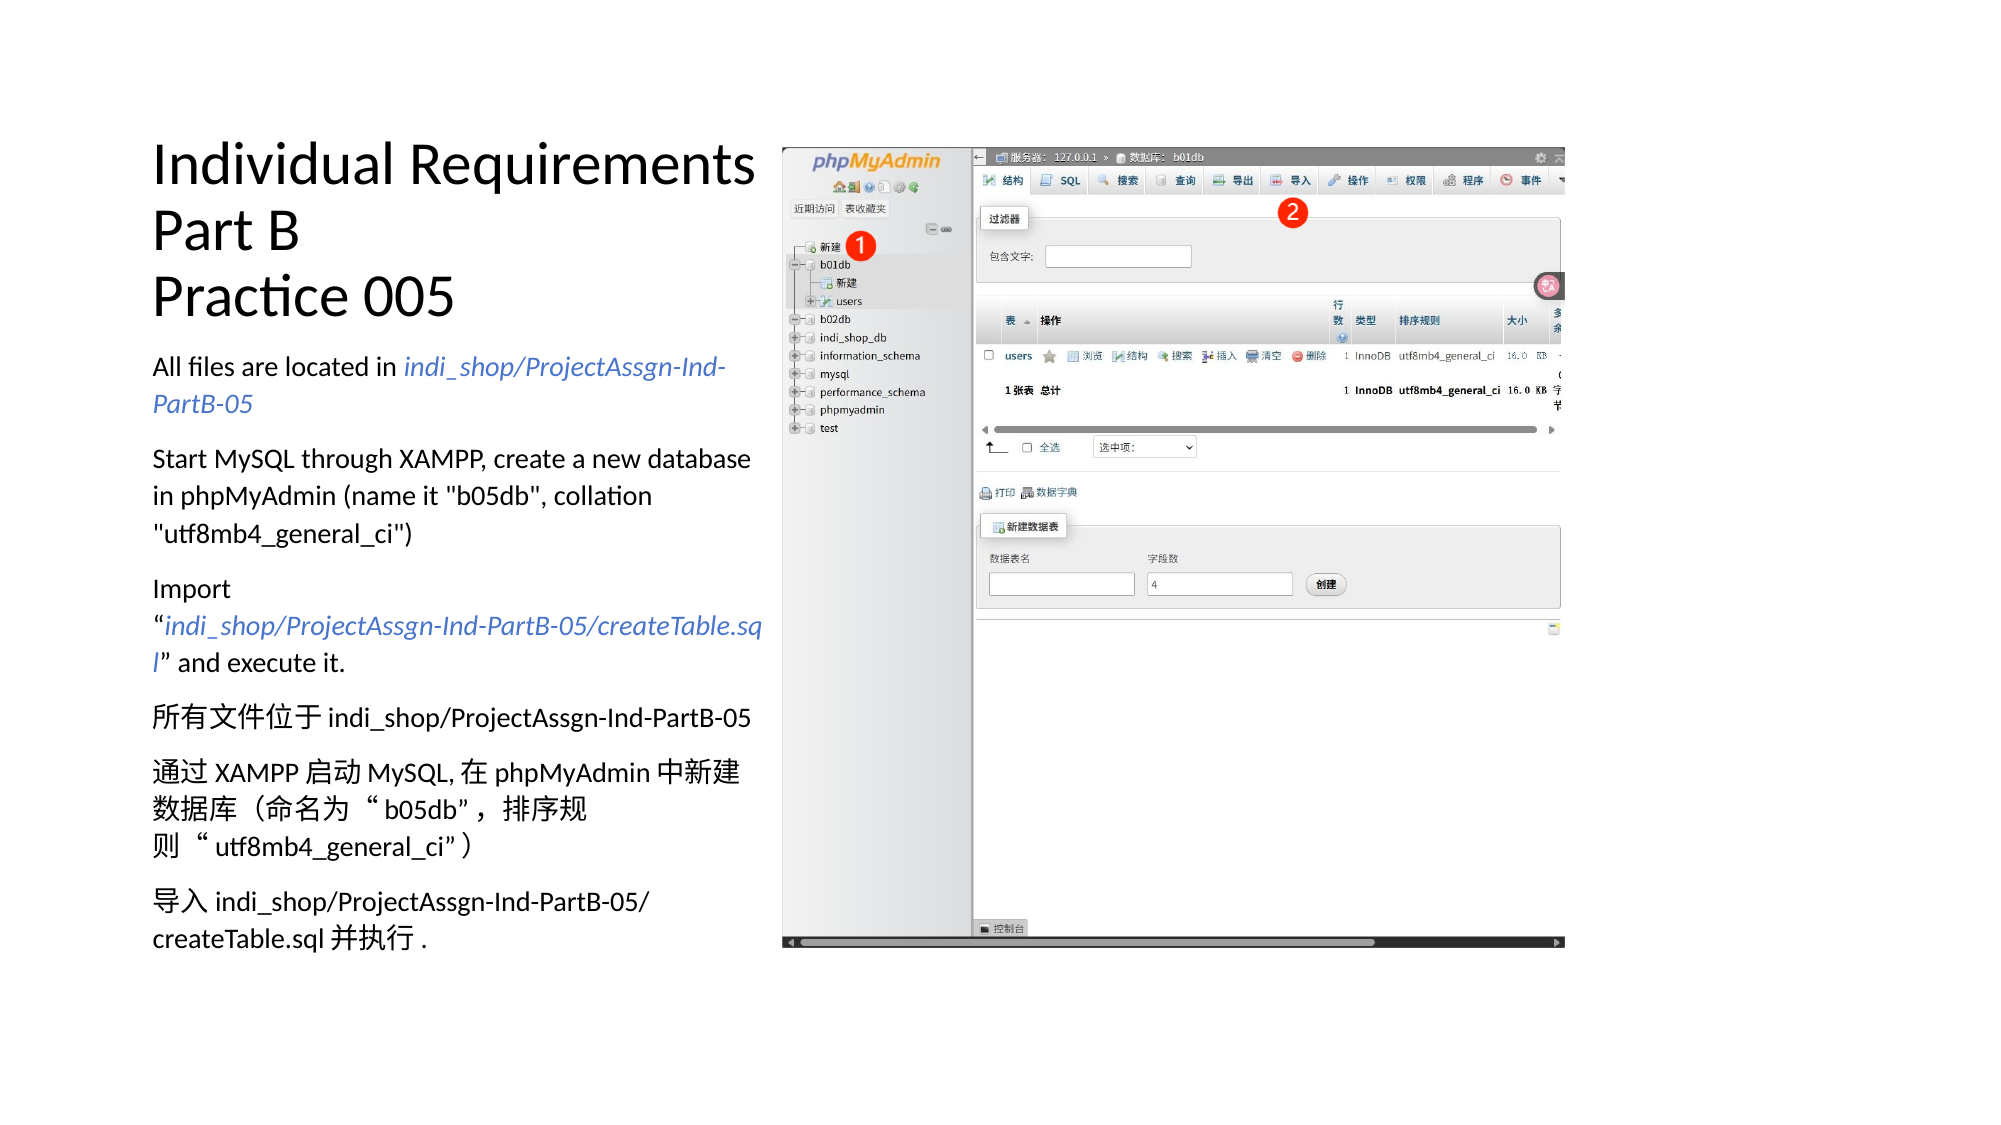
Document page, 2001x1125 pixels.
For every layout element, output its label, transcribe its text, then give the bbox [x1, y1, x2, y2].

title Individual Requirements Part B Practice 005 [137, 75, 783, 337]
list All files are located in indi_shop/ProjectAssgn-Ind-PartB-05 Start MySQL through XAMPP, create a new database in phpMyAdmin (name it "b05db", collation "utf8mb4_general_ci") Import “indi_shop/ProjectAssgn-Ind-PartB-05/createTable.sql” and execute it. 所有文件位于indi_shop/ProjectAssgn-Ind-PartB-05 通过XAMPP启动MySQL,在phpMyAdmin中新建数据库（命名为“b05db”，排序规则“utf8mb4_general_ci”） 导入indi_shop/ProjectAssgn-Ind-PartB-05/createTable.sql并执行. [137, 337, 783, 963]
picture [782, 147, 1565, 948]
